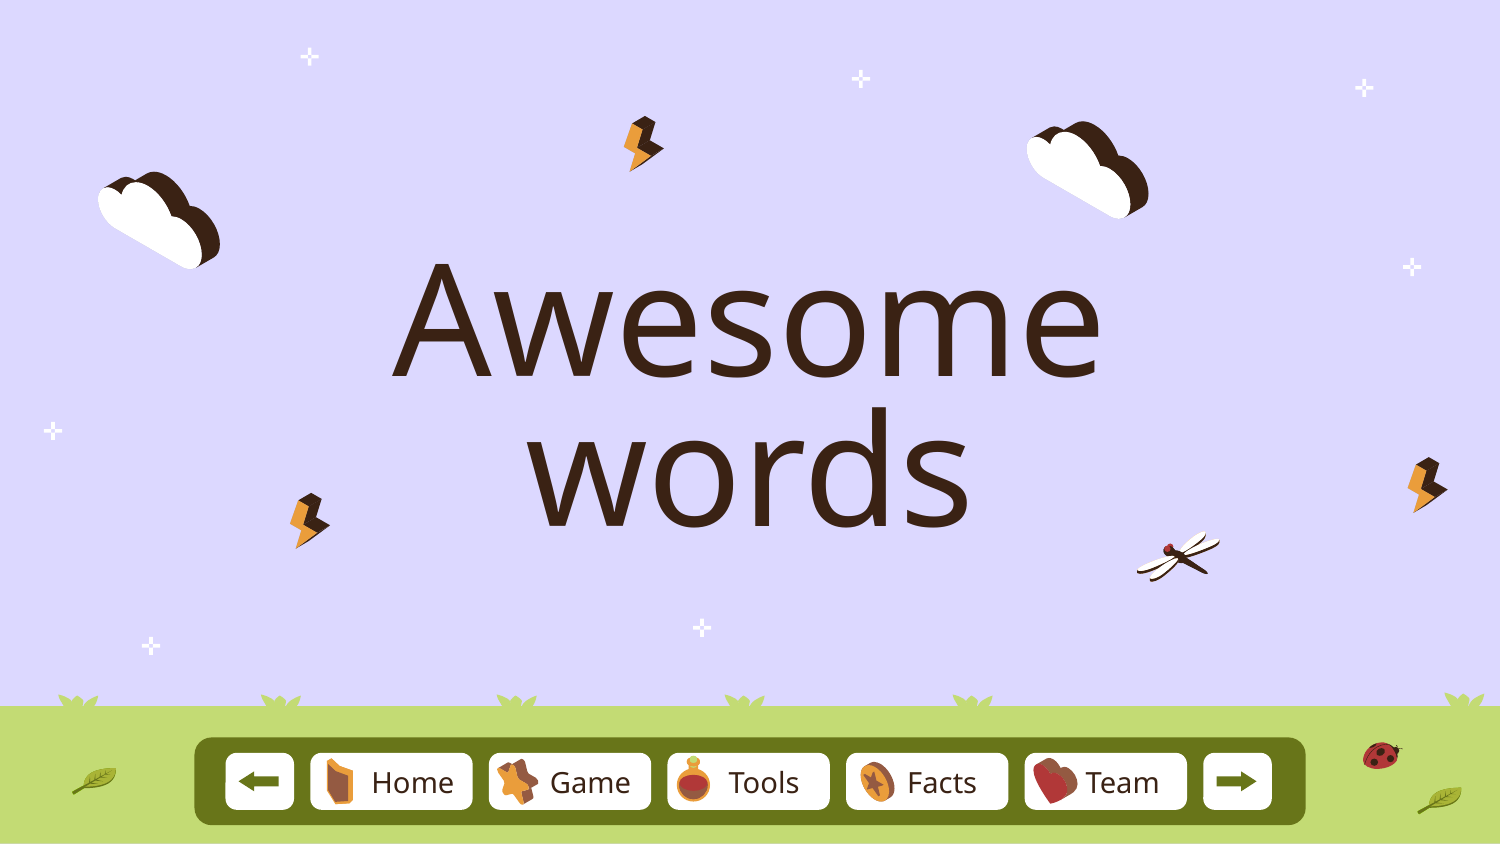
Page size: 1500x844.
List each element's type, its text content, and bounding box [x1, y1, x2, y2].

title Awesome words [250, 239, 1250, 575]
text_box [860, 761, 895, 802]
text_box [623, 115, 665, 172]
text_box Team [1085, 765, 1186, 798]
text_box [1136, 531, 1221, 582]
text_box [141, 636, 161, 655]
text_box Facts [907, 765, 1007, 798]
text_box [693, 618, 712, 637]
text_box [667, 752, 830, 810]
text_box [497, 758, 540, 805]
text_box [1216, 771, 1257, 792]
text_box Tools [728, 765, 828, 798]
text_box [1407, 456, 1448, 514]
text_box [676, 755, 711, 802]
text_box Game [549, 765, 650, 798]
text_box [846, 752, 1009, 810]
text_box [238, 771, 279, 792]
text_box [488, 752, 652, 810]
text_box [97, 171, 221, 270]
text_box [194, 737, 1306, 826]
text_box [1024, 752, 1188, 810]
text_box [326, 758, 354, 805]
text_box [1026, 121, 1149, 220]
text_box [1203, 752, 1272, 810]
text_box [310, 752, 473, 810]
text_box [225, 752, 295, 810]
text_box Home [371, 765, 471, 798]
text_box [1355, 78, 1374, 97]
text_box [289, 492, 331, 549]
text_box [1033, 757, 1078, 804]
